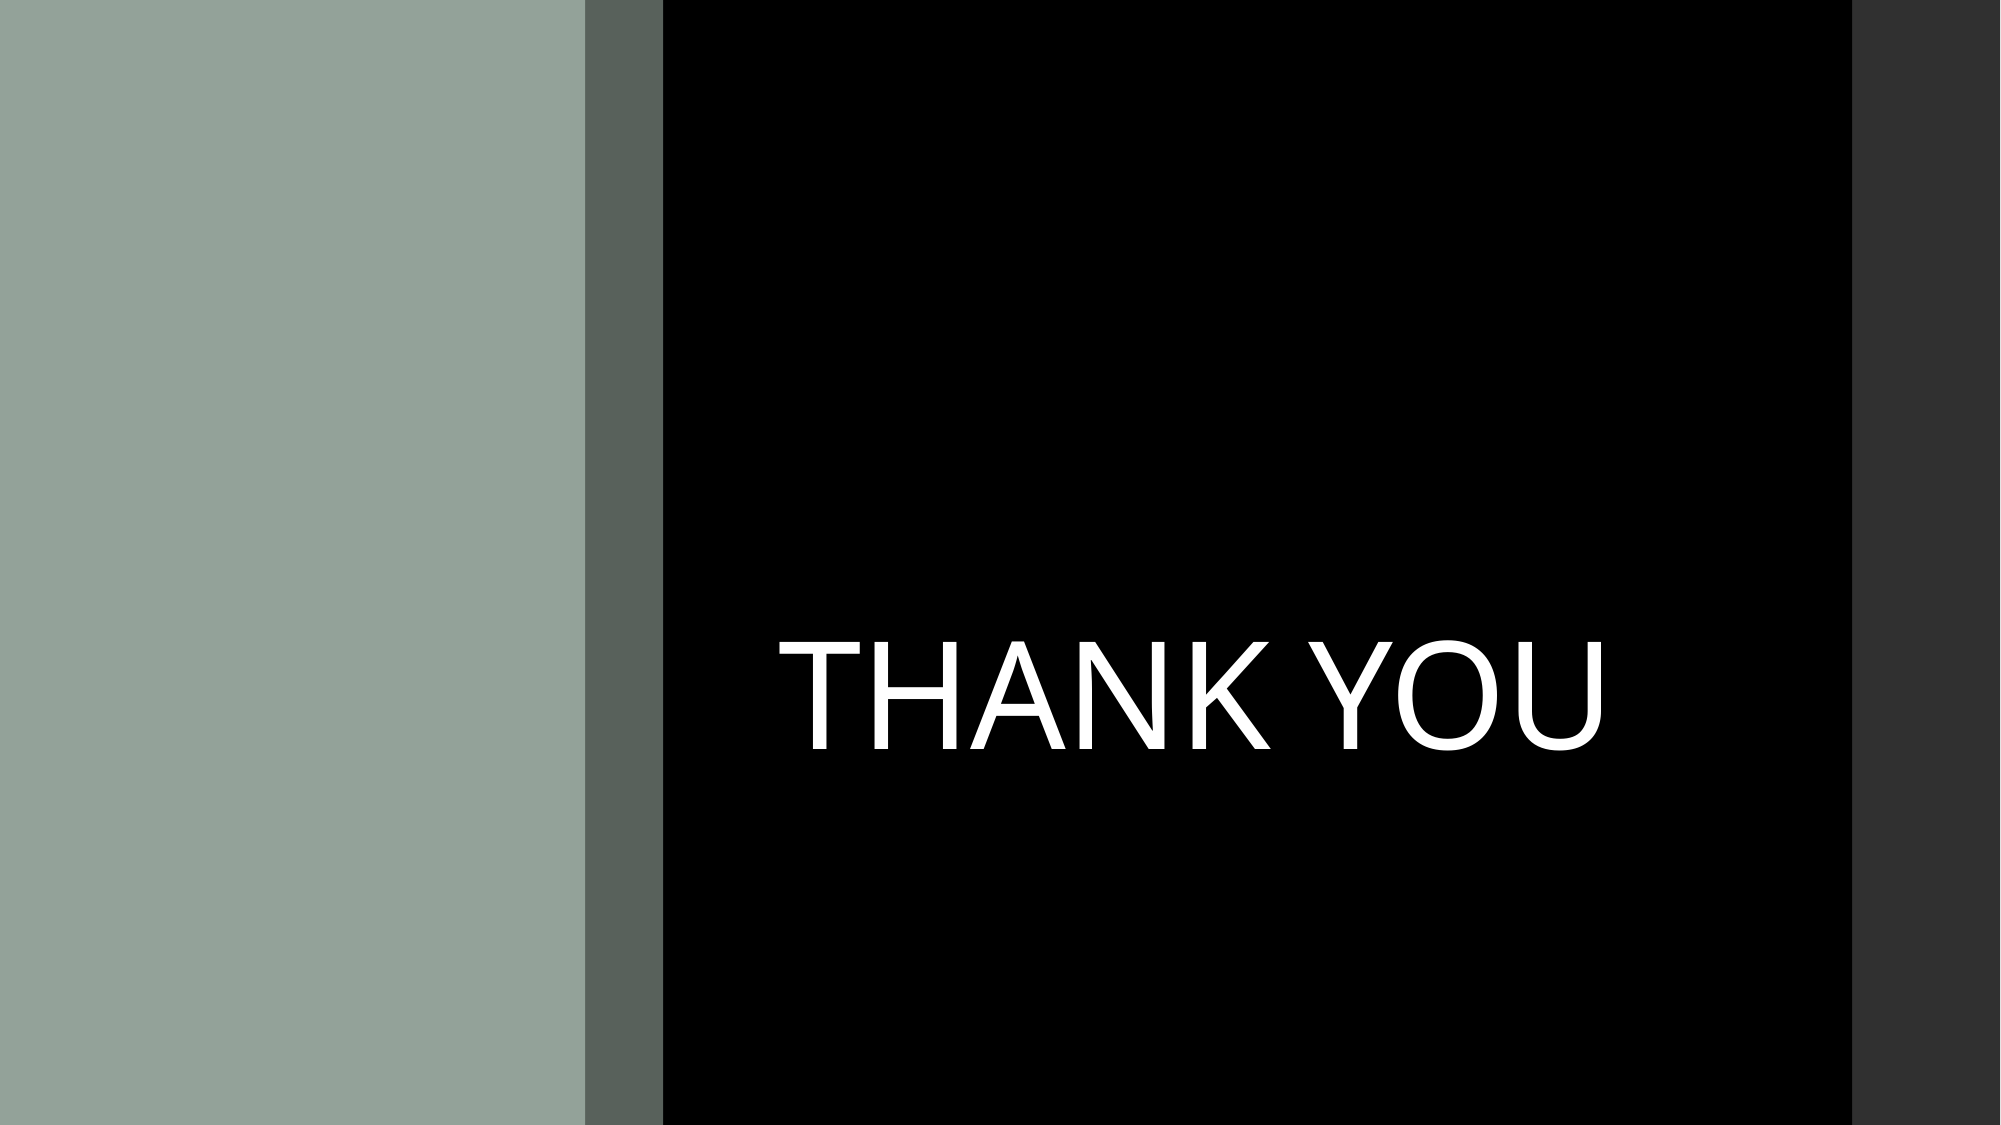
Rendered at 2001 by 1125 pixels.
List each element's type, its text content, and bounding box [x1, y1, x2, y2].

title THANK YOU [763, 124, 1801, 788]
text_box [586, 0, 664, 1125]
text_box [1851, 0, 2000, 1125]
text_box [0, 0, 586, 1125]
